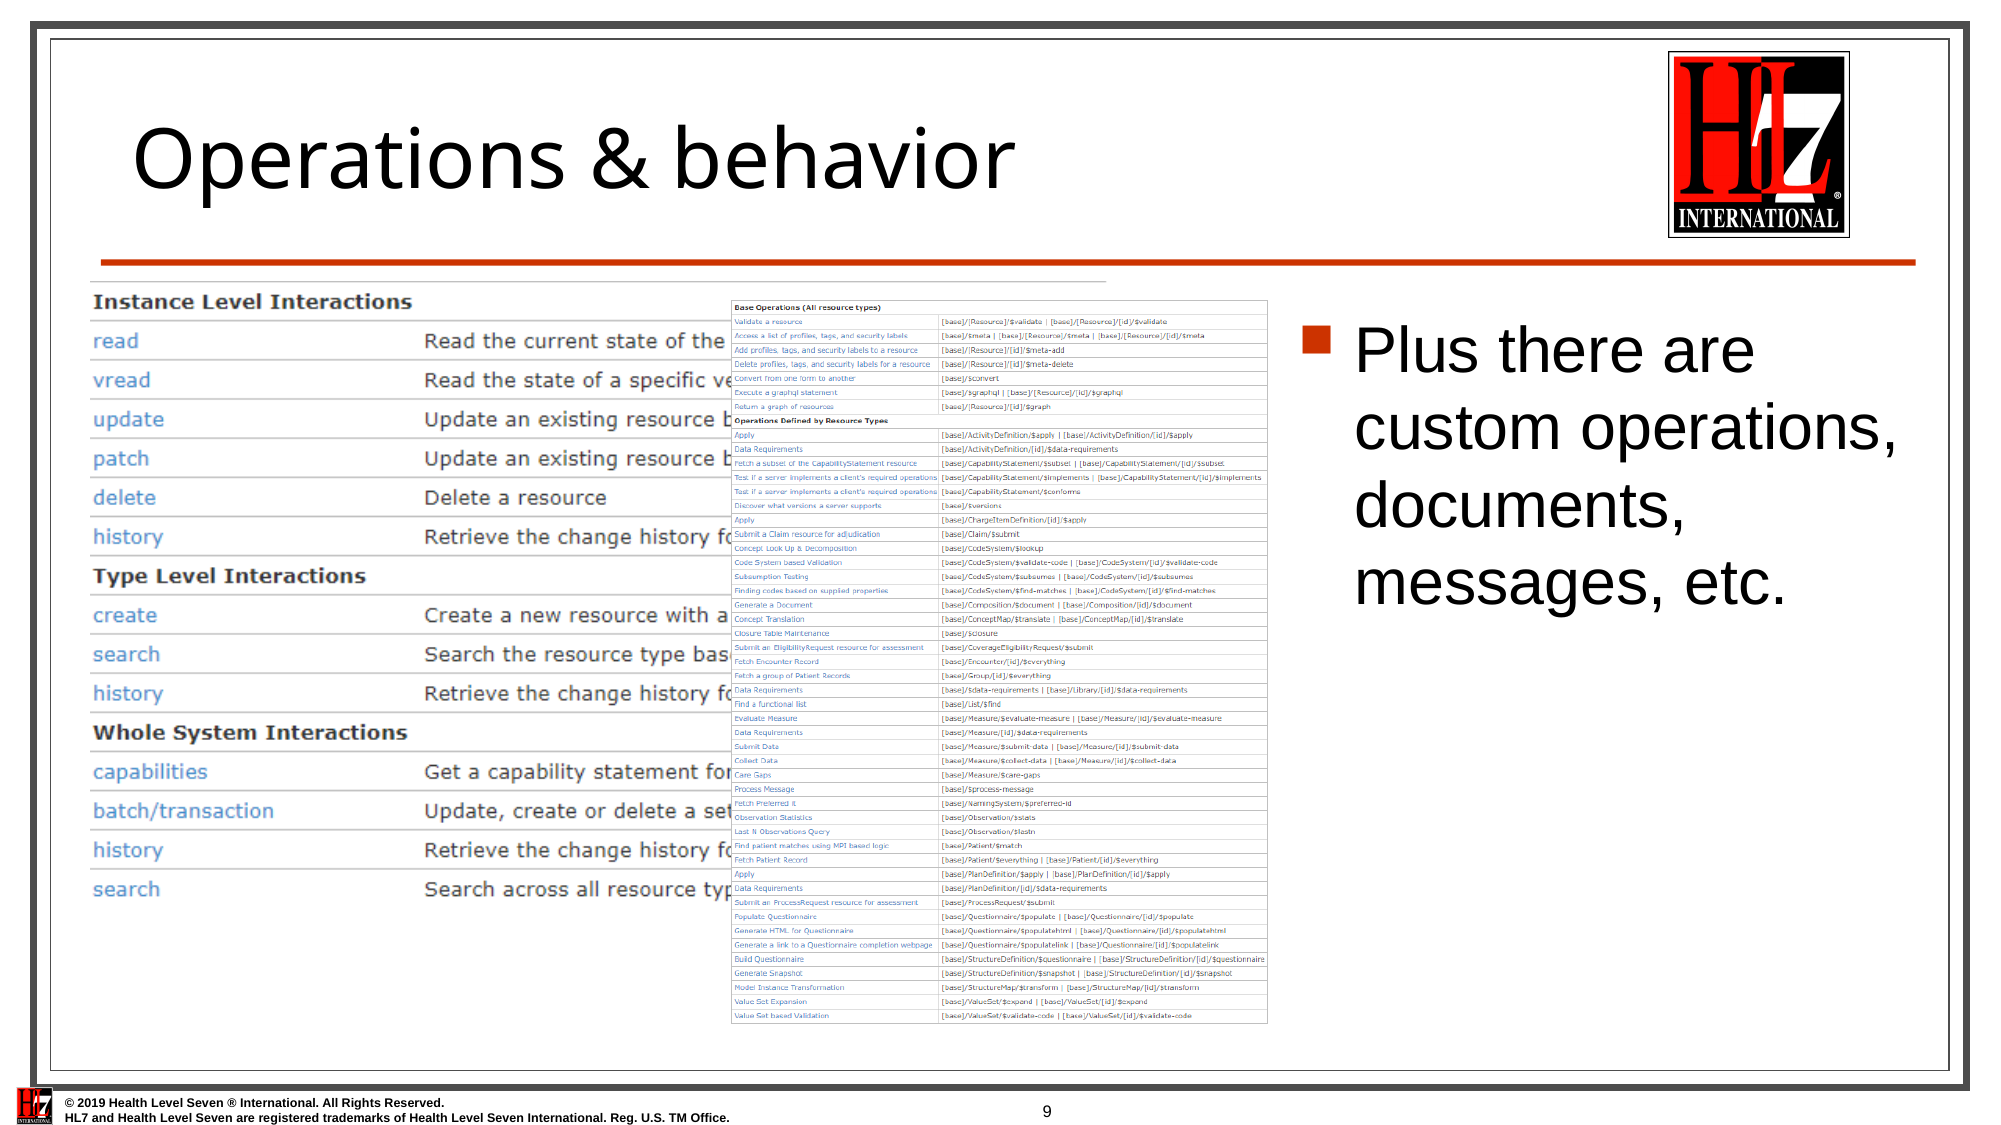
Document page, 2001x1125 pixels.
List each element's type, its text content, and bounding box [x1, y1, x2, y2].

title Operations & behavior [116, 77, 1901, 213]
picture [90, 281, 1108, 906]
picture [1668, 213, 1850, 238]
slide_number 9 [949, 1071, 1067, 1125]
picture [16, 1087, 53, 1125]
picture [1668, 51, 1850, 77]
text_box Plus there are custom operations, documents, messages, etc. [1283, 299, 1917, 1025]
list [730, 299, 1270, 1026]
